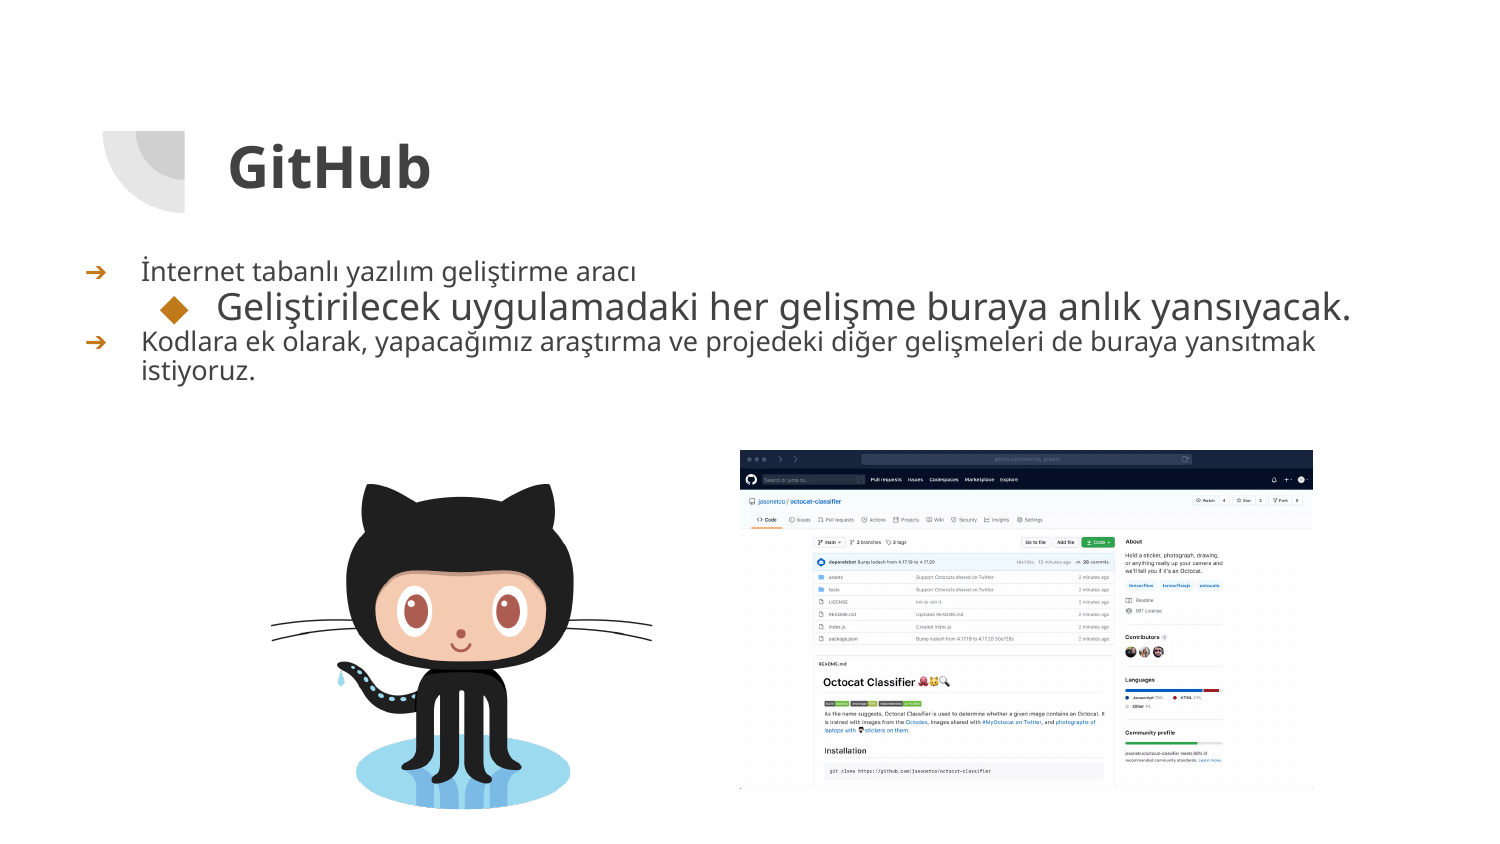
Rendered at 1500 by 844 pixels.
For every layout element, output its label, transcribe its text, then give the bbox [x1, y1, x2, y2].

picture [740, 450, 1313, 790]
picture [257, 477, 666, 817]
title GitHub [212, 122, 1366, 243]
list İnternet tabanlı yazılım geliştirme aracı Geliştirilecek uygulamadaki her gelişme buraya anlık yansıyacak. Kodlara ek olarak, yapacağımız araştırma ve projedeki diğer gelişmeleri de buraya yansıtmak istiyoruz. [51, 243, 1449, 510]
